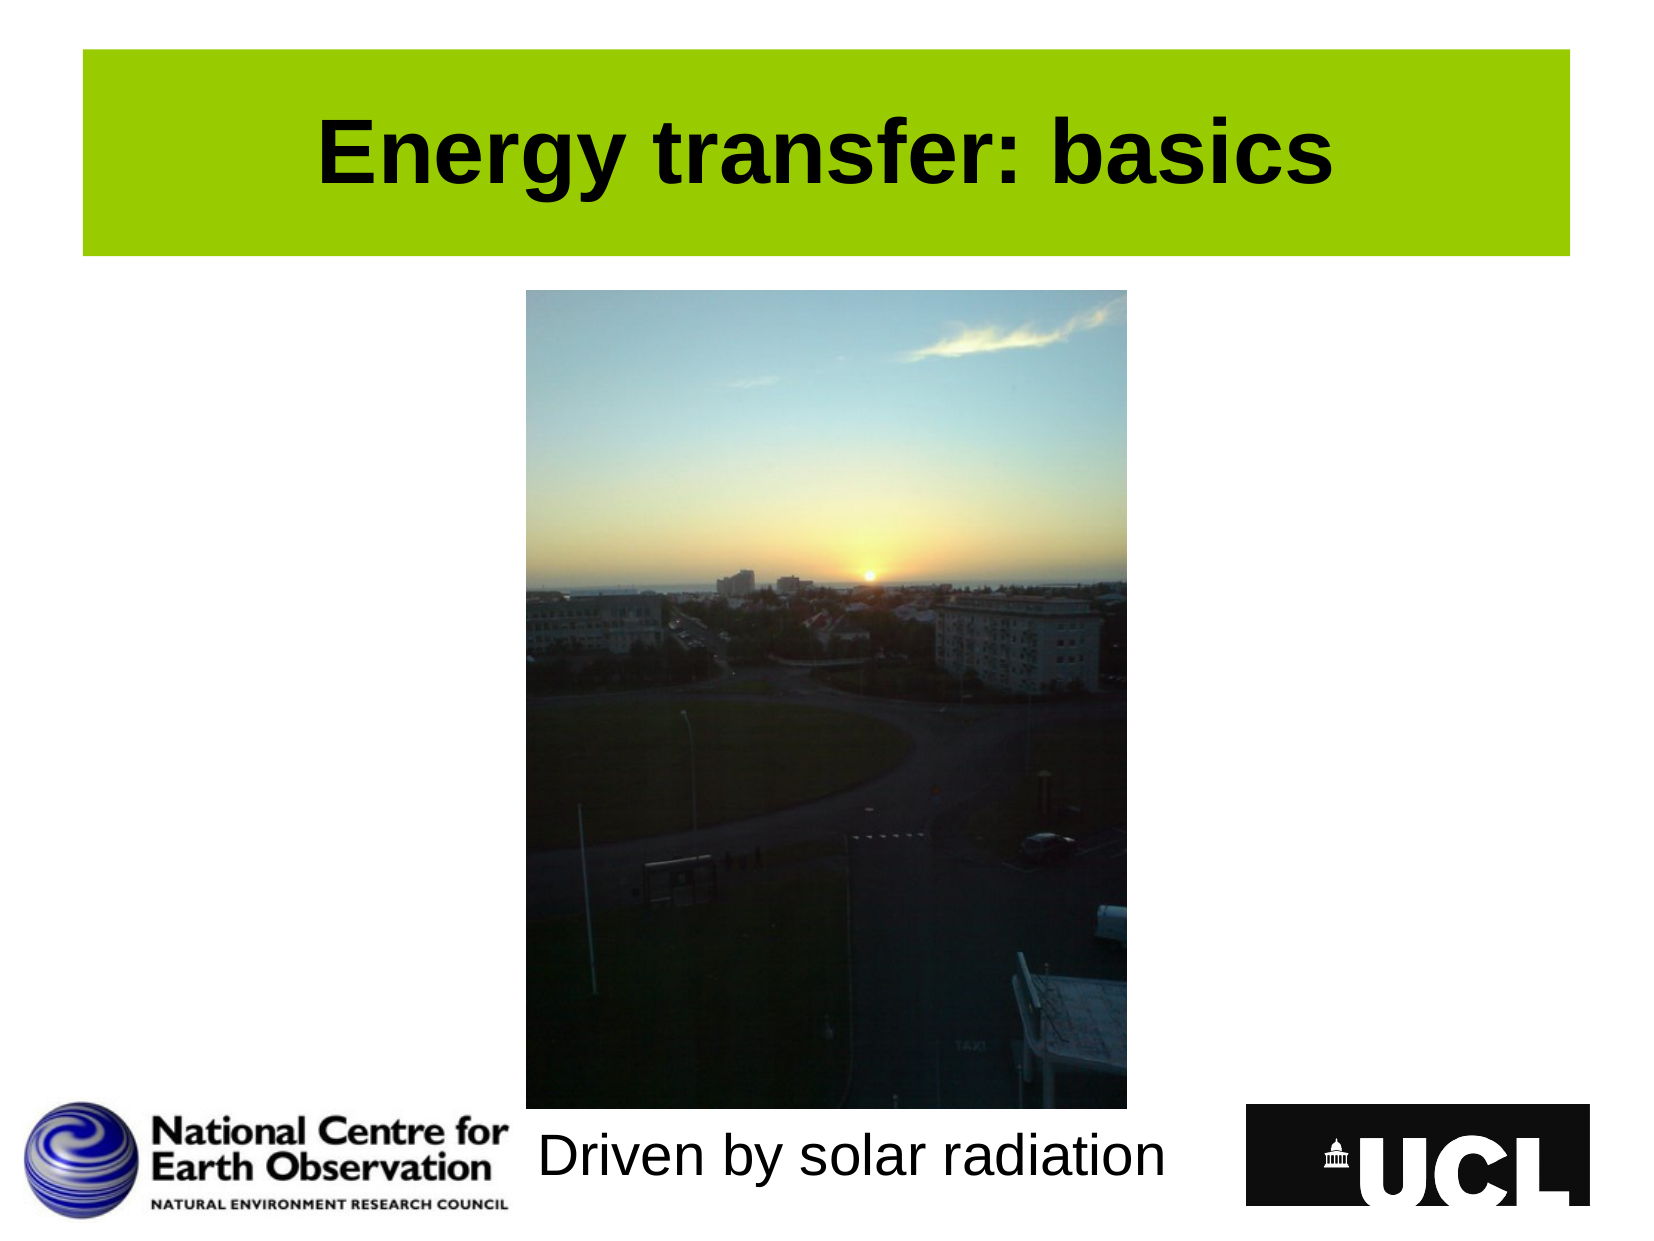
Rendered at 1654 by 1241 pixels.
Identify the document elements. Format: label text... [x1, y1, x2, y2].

title Energy transfer: basics [82, 49, 1571, 257]
picture [1246, 1104, 1590, 1206]
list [82, 289, 1571, 1109]
picture [23, 1097, 513, 1223]
text_box Driven by solar radiation [522, 1117, 1183, 1196]
